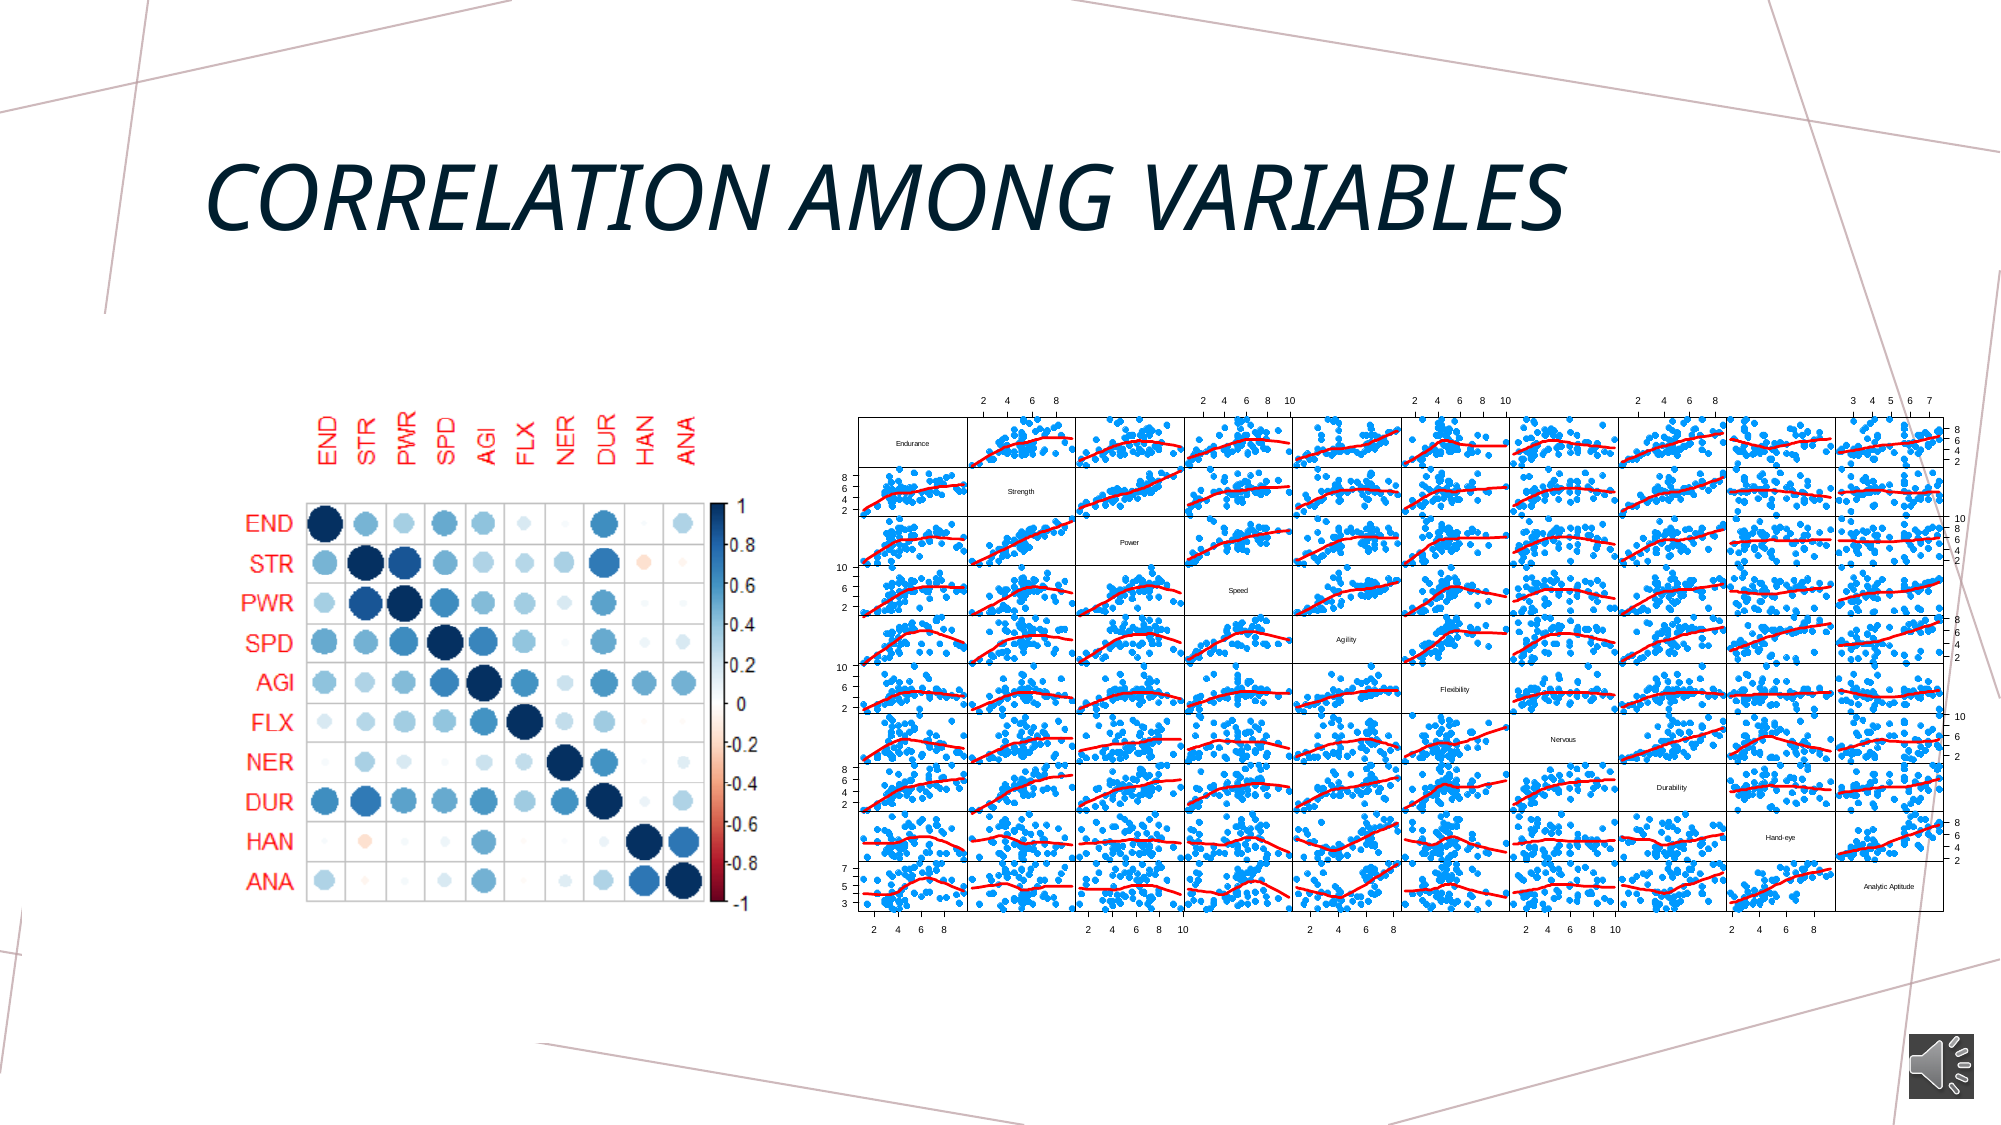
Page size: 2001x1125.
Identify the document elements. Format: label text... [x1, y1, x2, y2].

picture [812, 371, 2000, 1125]
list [22, 314, 1098, 1043]
title Correlation among variables [187, 87, 1813, 315]
